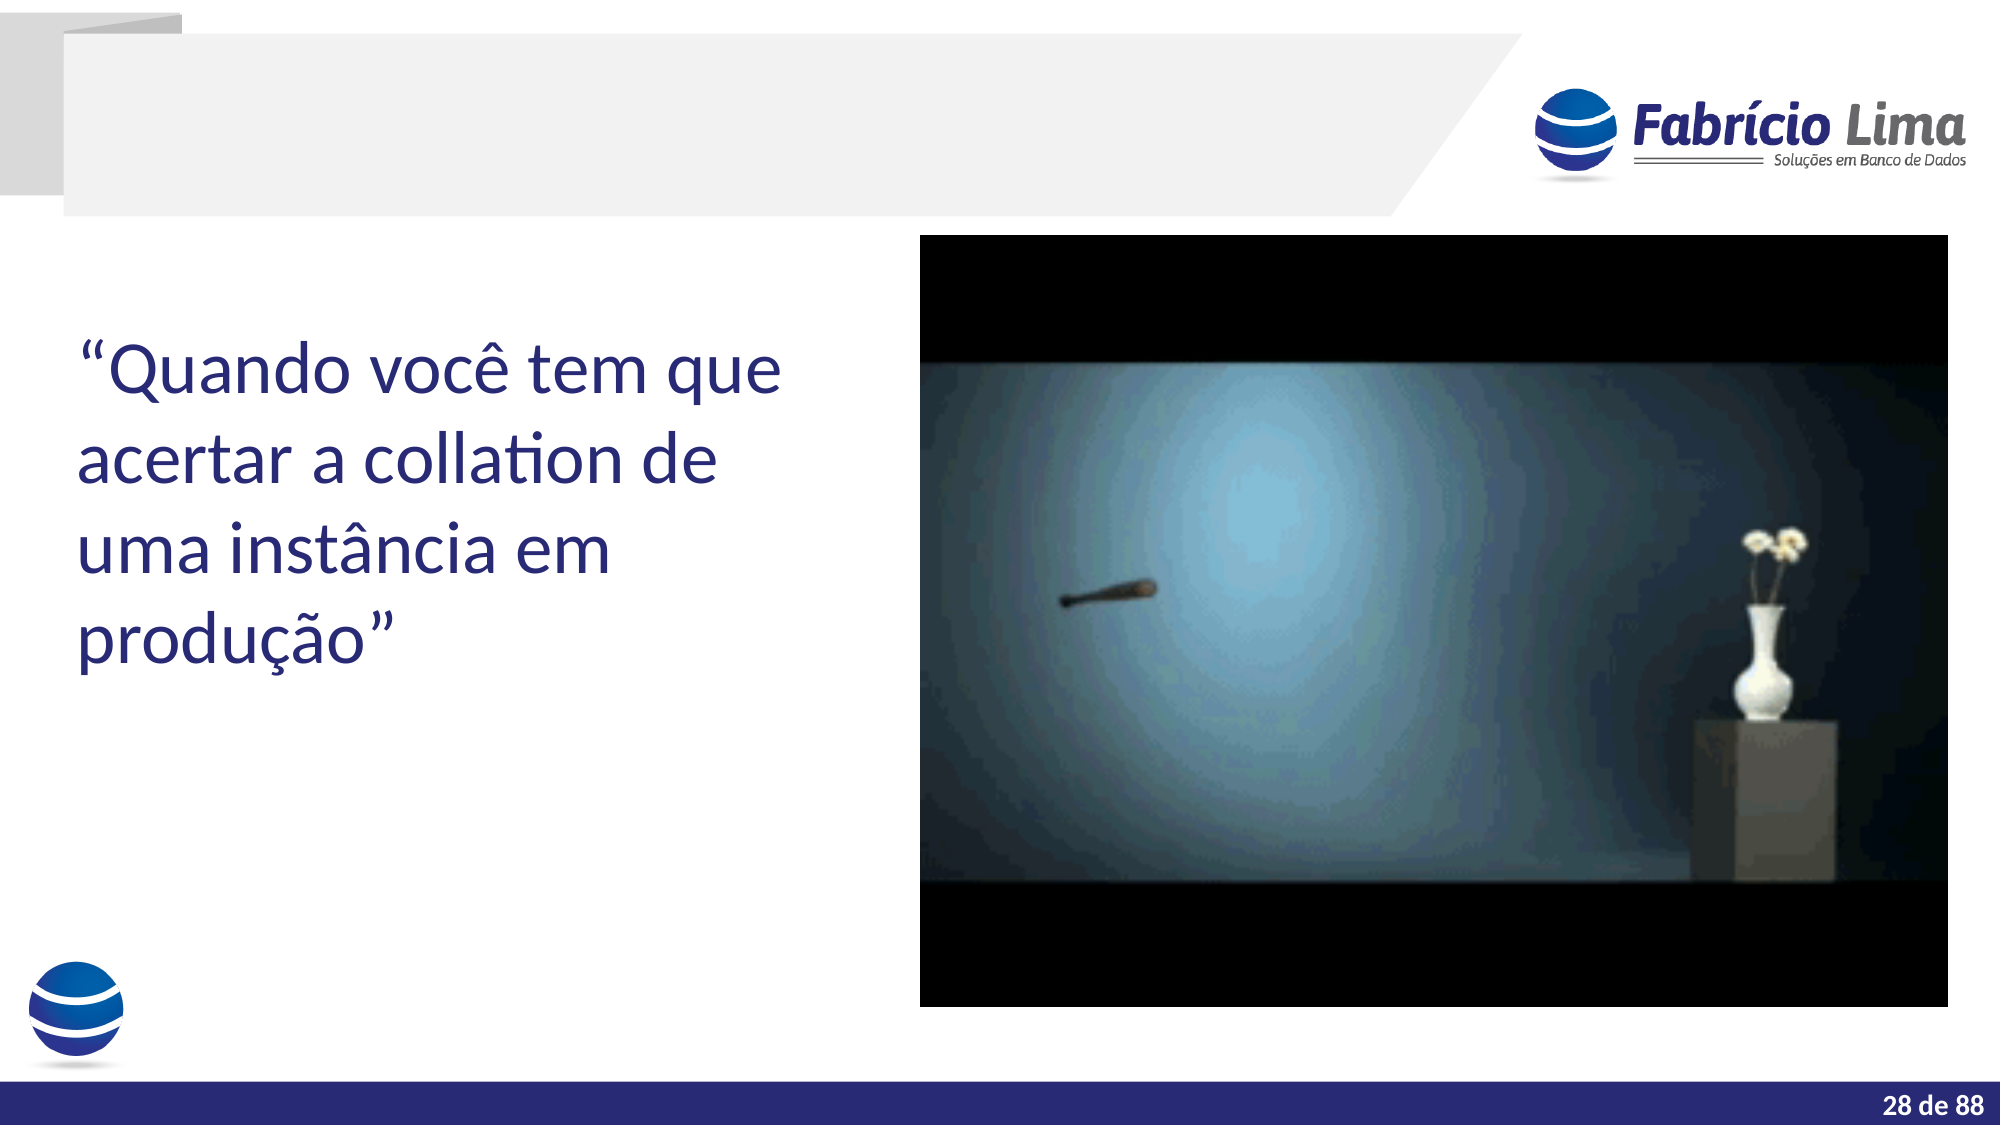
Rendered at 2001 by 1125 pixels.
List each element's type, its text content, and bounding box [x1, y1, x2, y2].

picture [1501, 42, 1997, 217]
picture [920, 235, 1948, 1007]
text_box “Quando você tem que acertar a collation de uma instância em produção” [61, 311, 800, 686]
slide_number 28 de 88 [1718, 1083, 2000, 1125]
picture [14, 951, 137, 1082]
